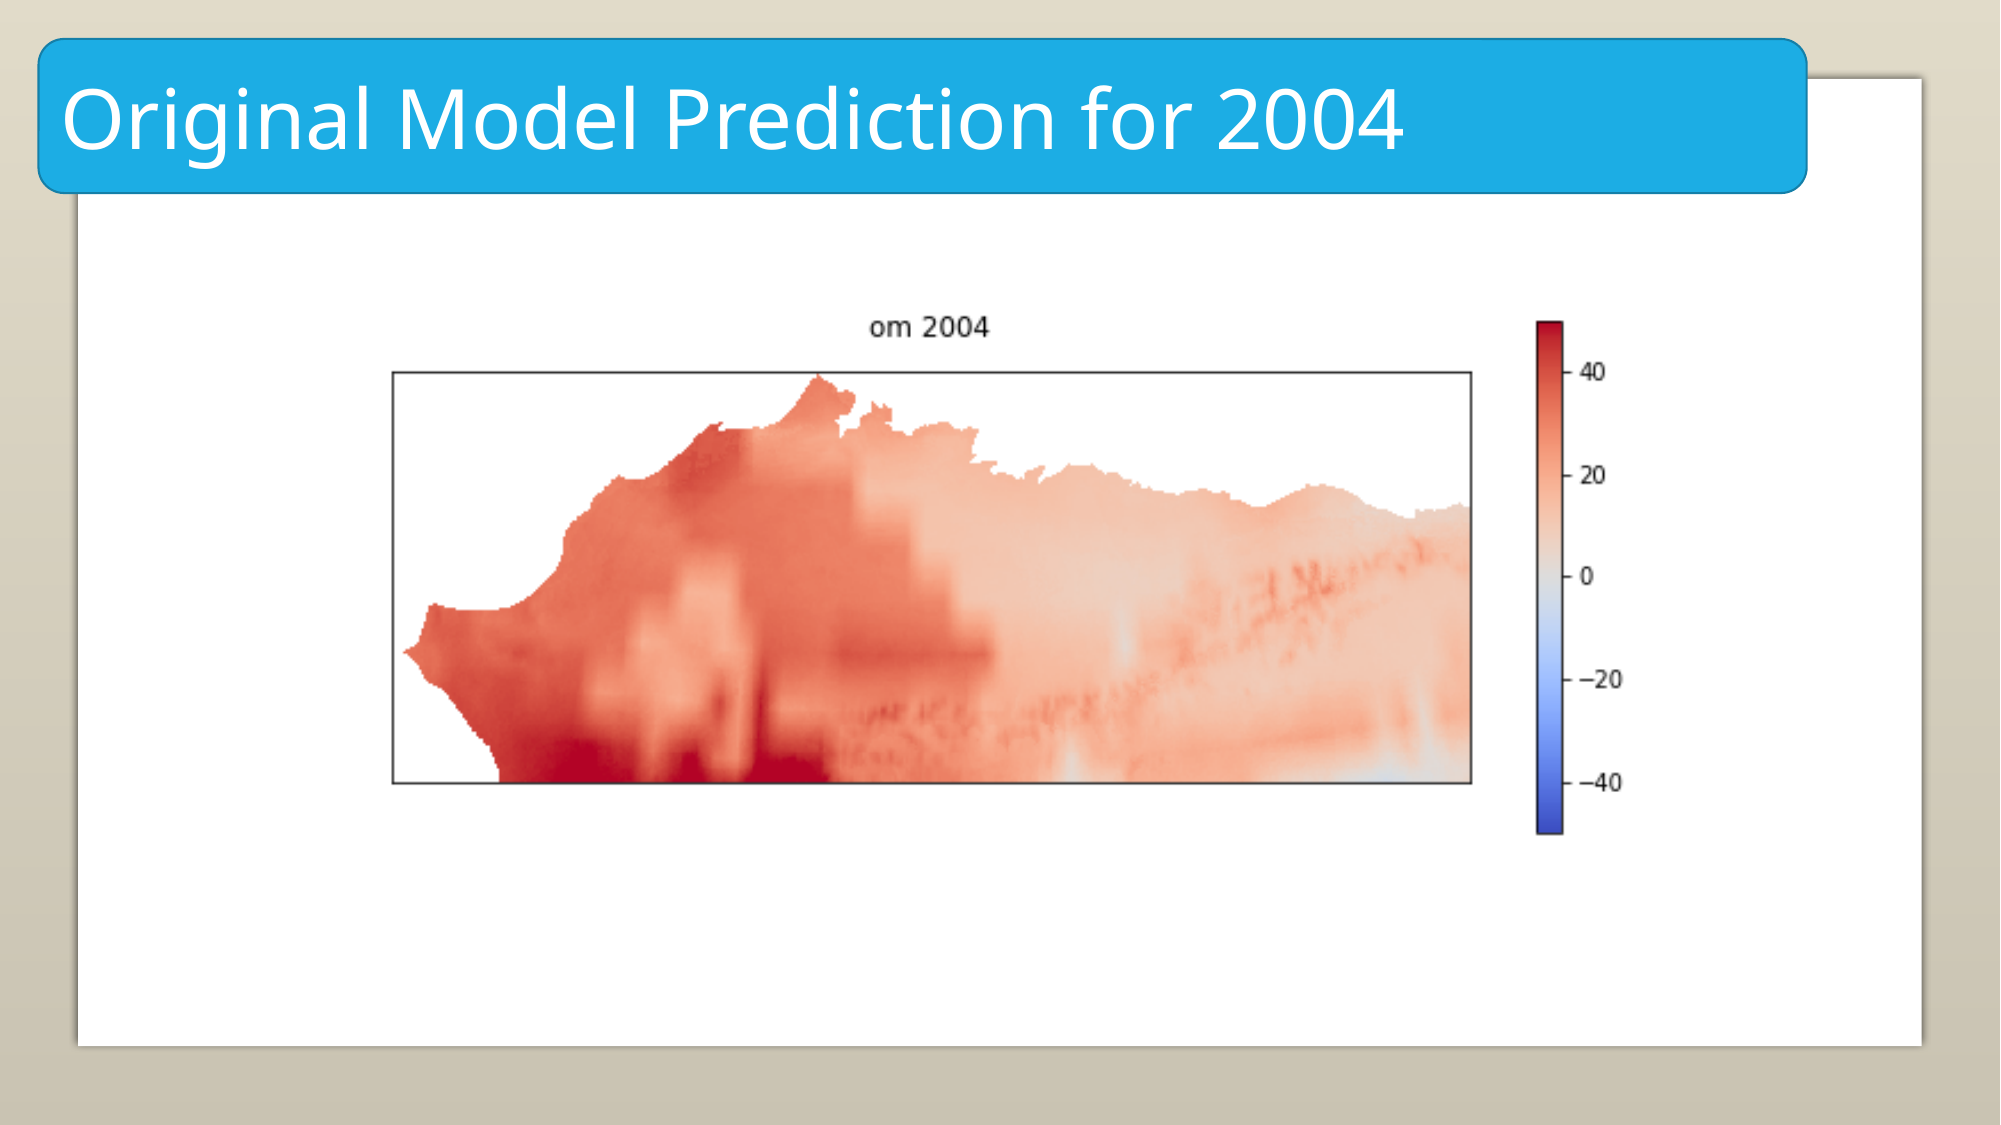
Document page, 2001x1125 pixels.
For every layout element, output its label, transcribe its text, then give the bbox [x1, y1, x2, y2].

text_box Original Model Prediction for 2004 [37, 37, 1808, 195]
text_box [0, 0, 2000, 1125]
text_box [78, 78, 1922, 1047]
picture [132, 232, 1868, 893]
